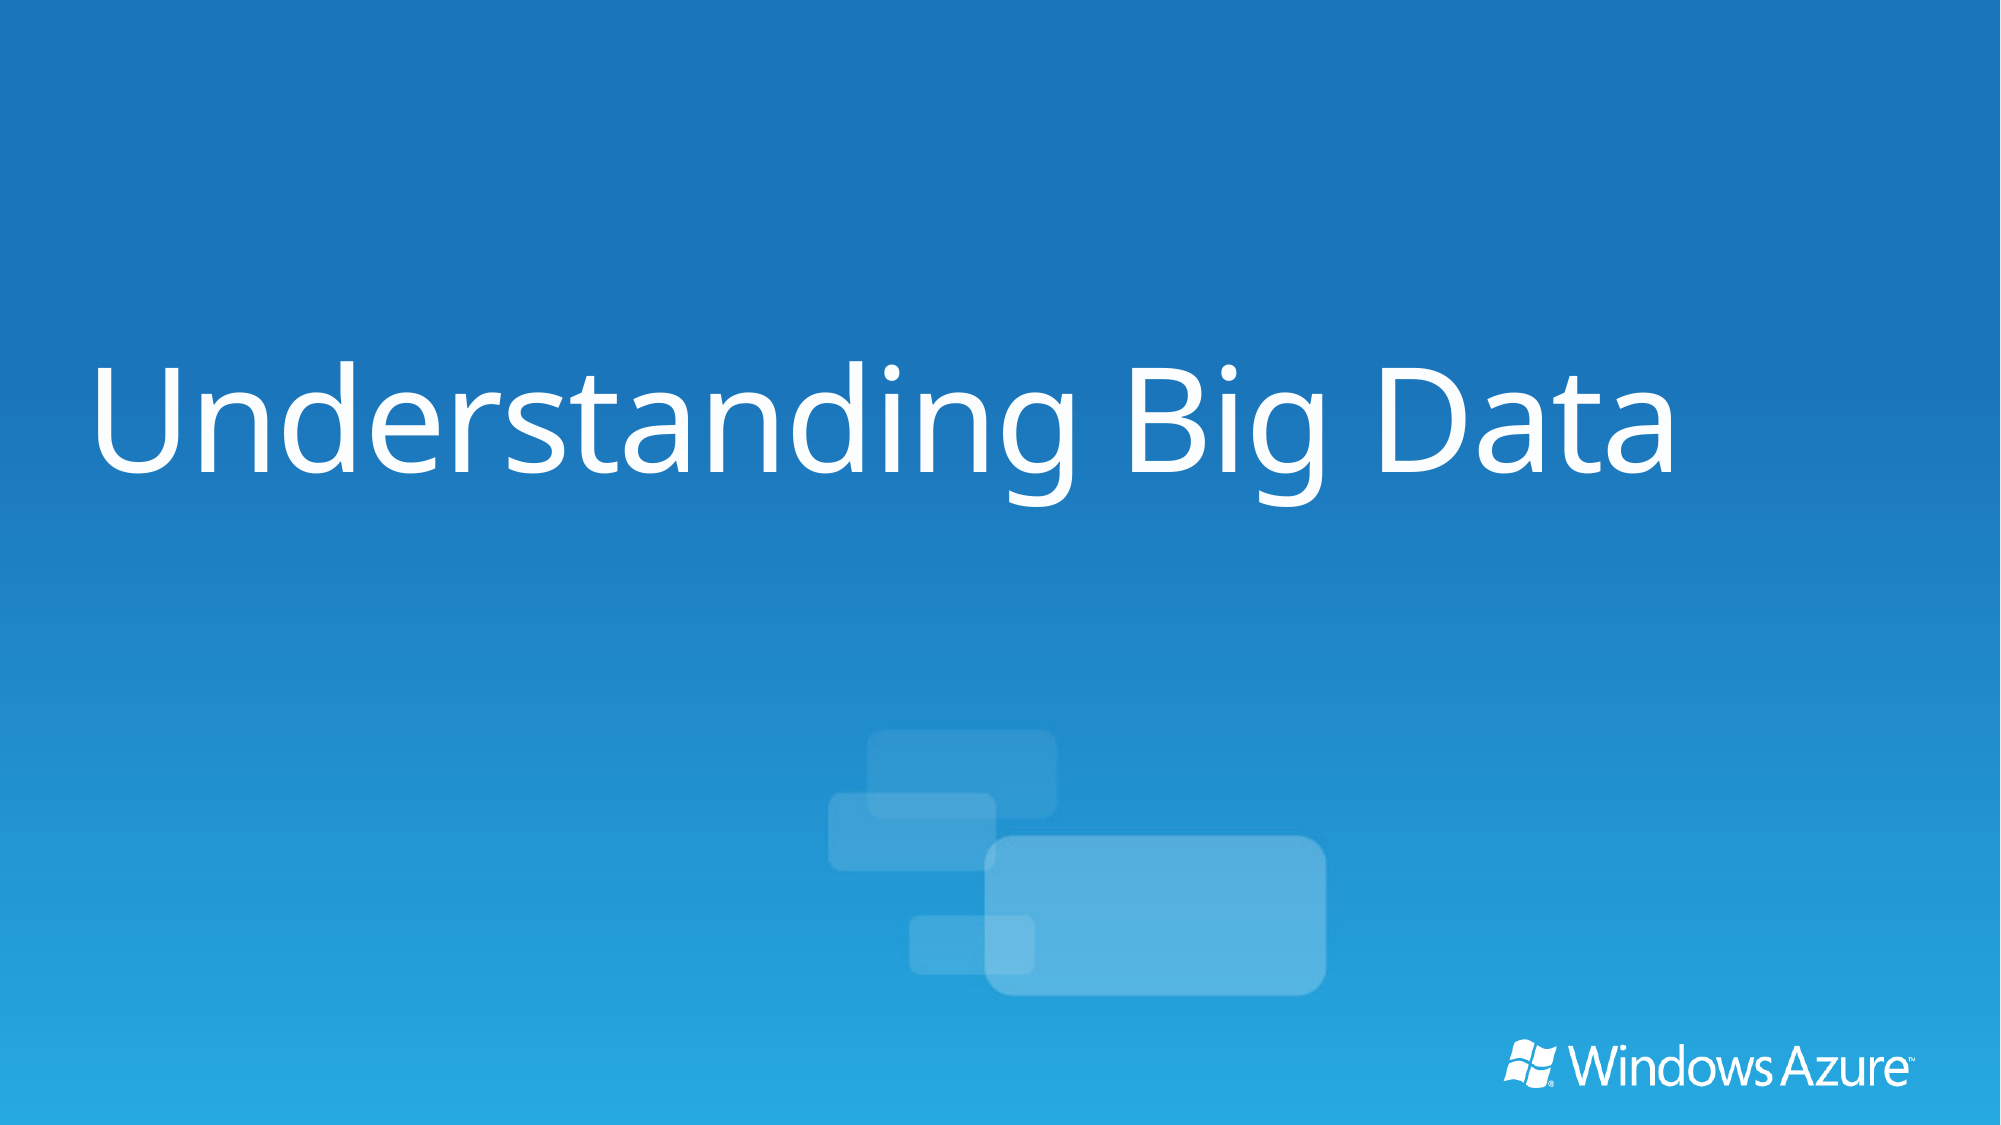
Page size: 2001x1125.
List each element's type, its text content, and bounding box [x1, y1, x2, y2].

list Understanding Big Data [85, 312, 1841, 539]
picture [0, 0, 2001, 1125]
